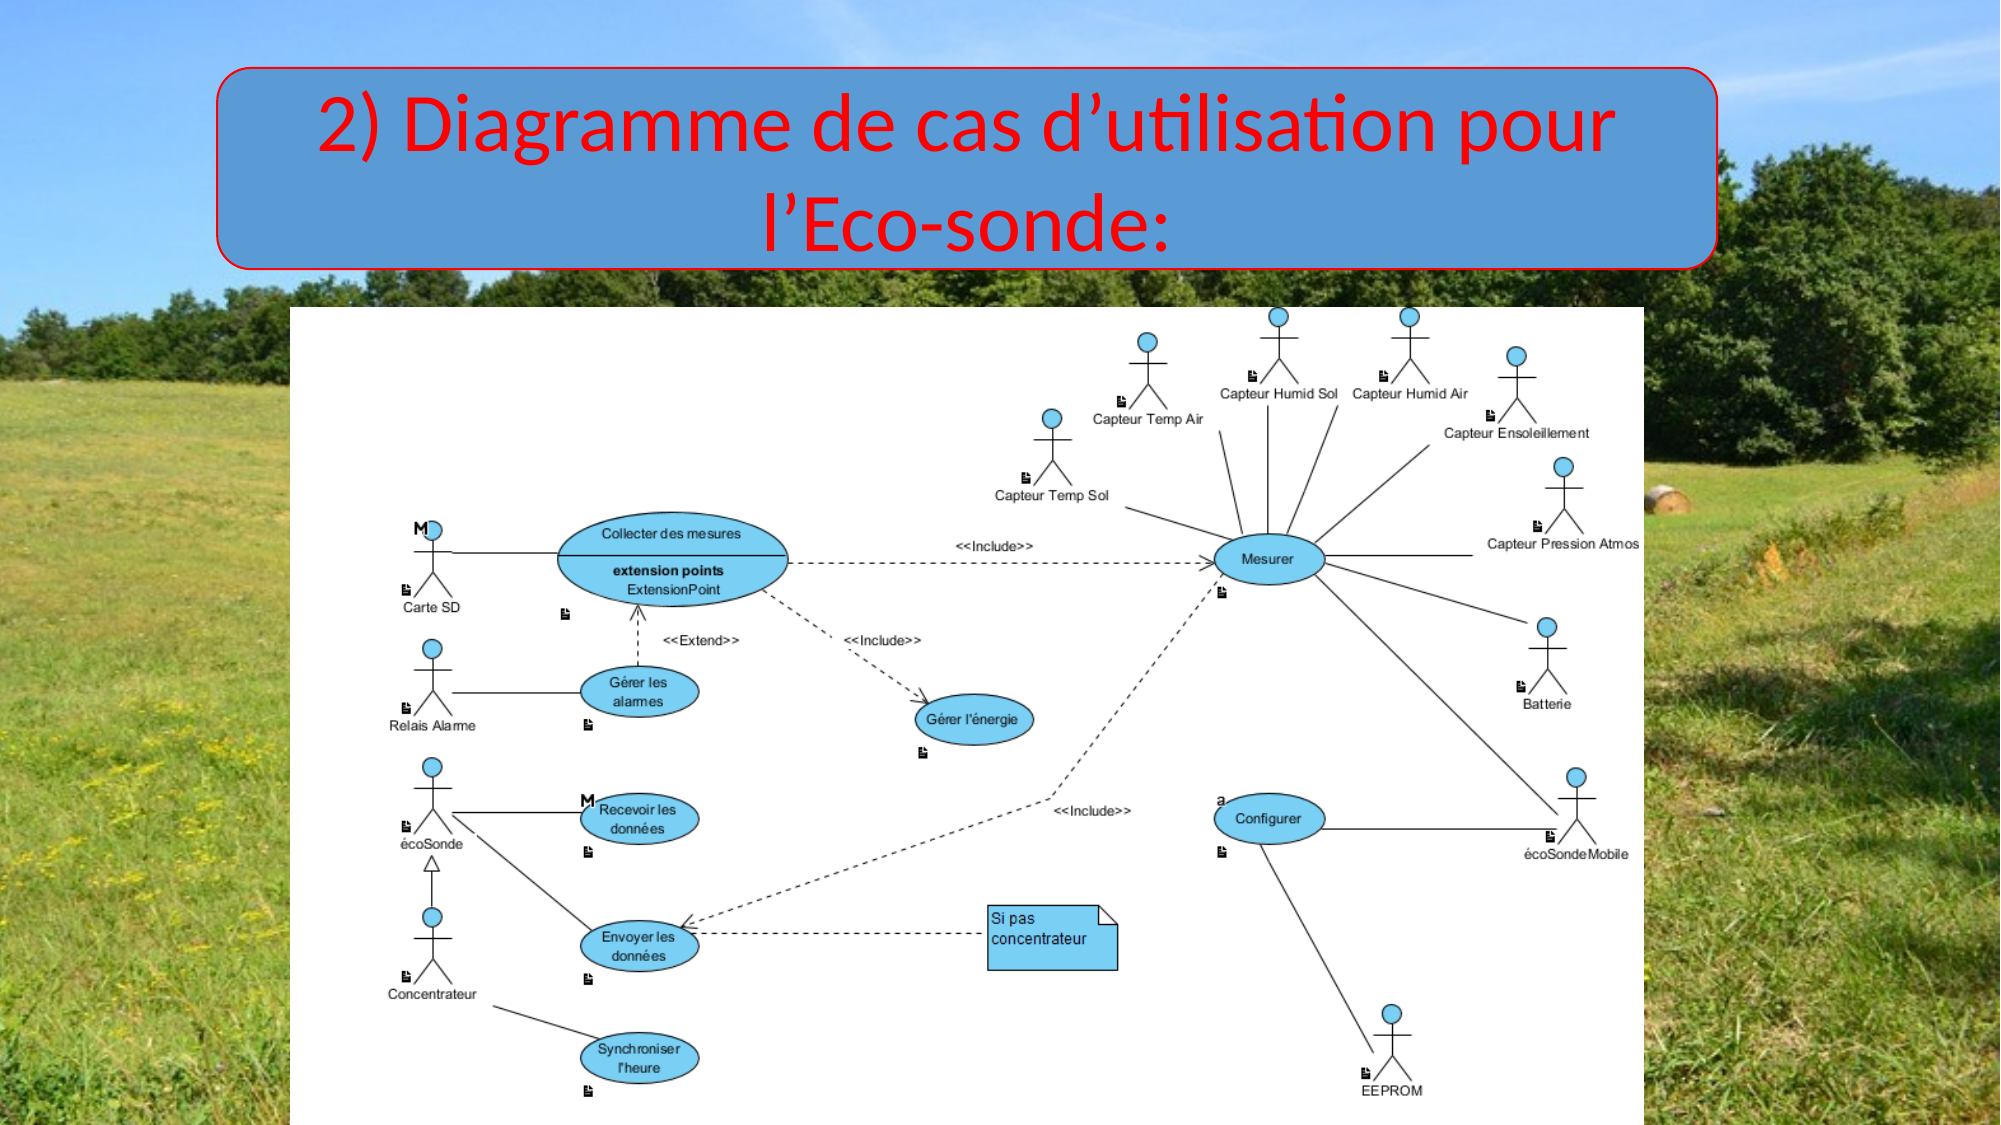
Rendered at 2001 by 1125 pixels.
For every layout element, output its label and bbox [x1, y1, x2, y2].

list [0, 0, 2000, 1125]
picture [290, 307, 1644, 1125]
